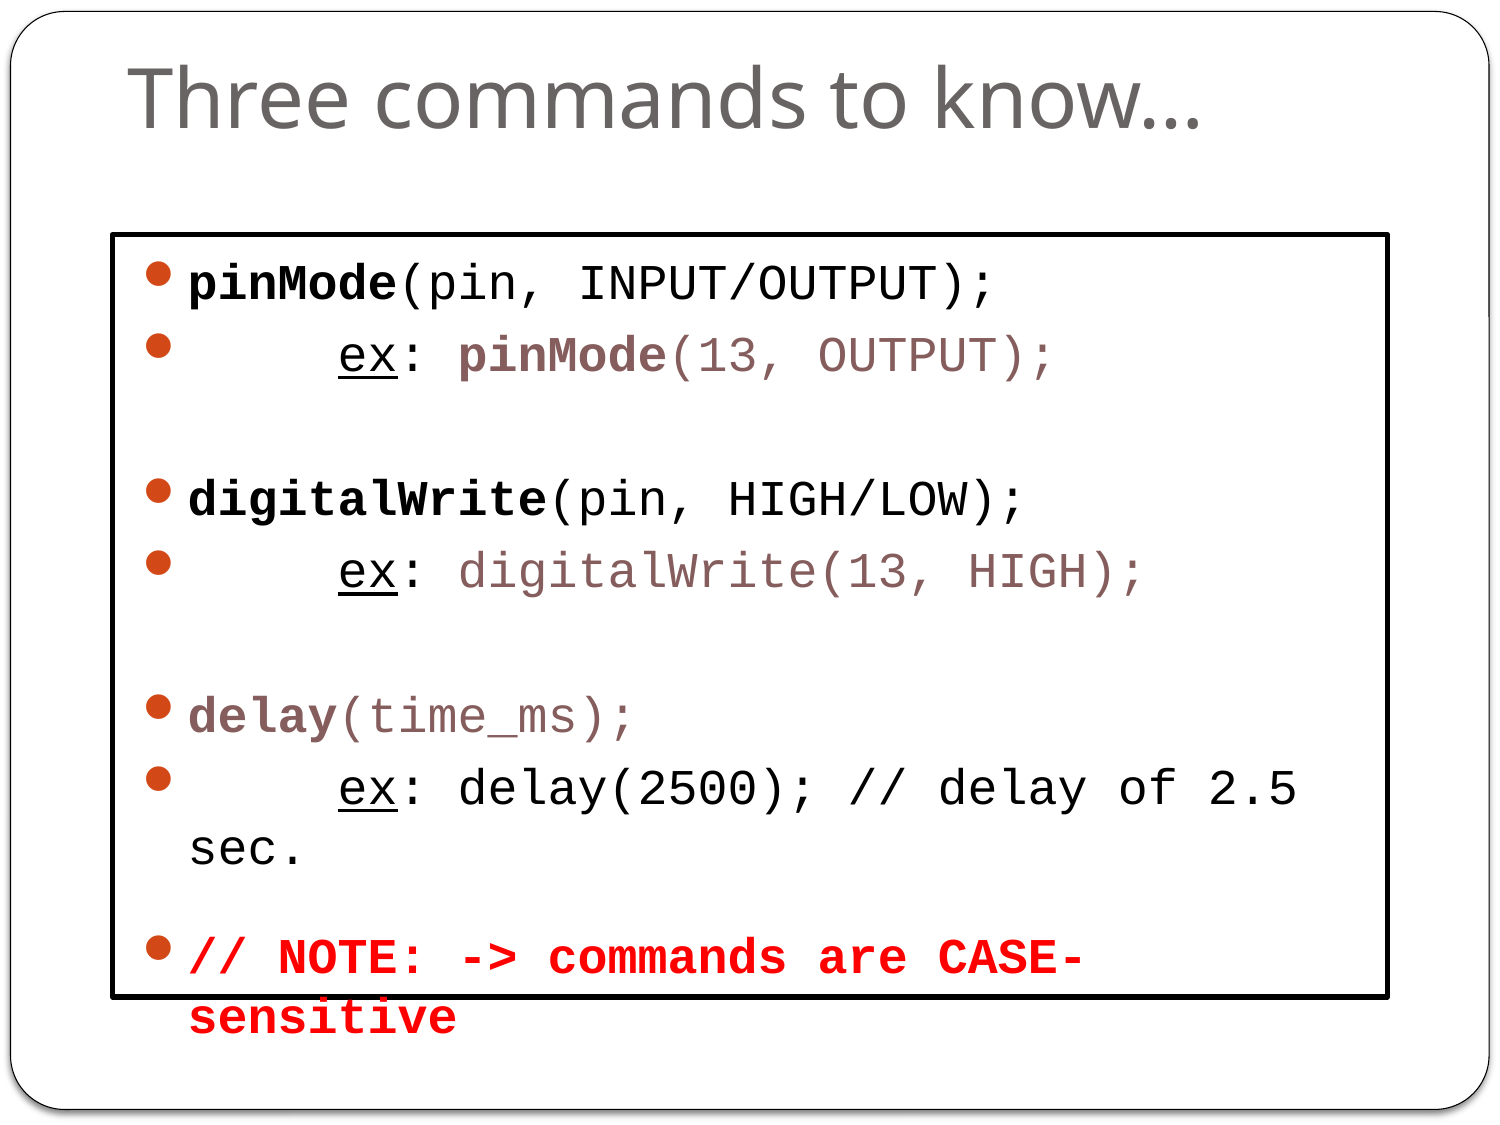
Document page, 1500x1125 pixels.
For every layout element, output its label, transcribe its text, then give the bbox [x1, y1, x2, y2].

text_box pinMode(pin, INPUT/OUTPUT); ex: pinMode(13, OUTPUT); digitalWrite(pin, HIGH/LOW); ex: digitalWrite(13, HIGH); delay(time_ms); ex: delay(2500); // delay of 2.5 sec. // NOTE: -> commands are CASE-sensitive [112, 234, 1388, 998]
text_box Three commands to know… [112, 37, 1388, 225]
